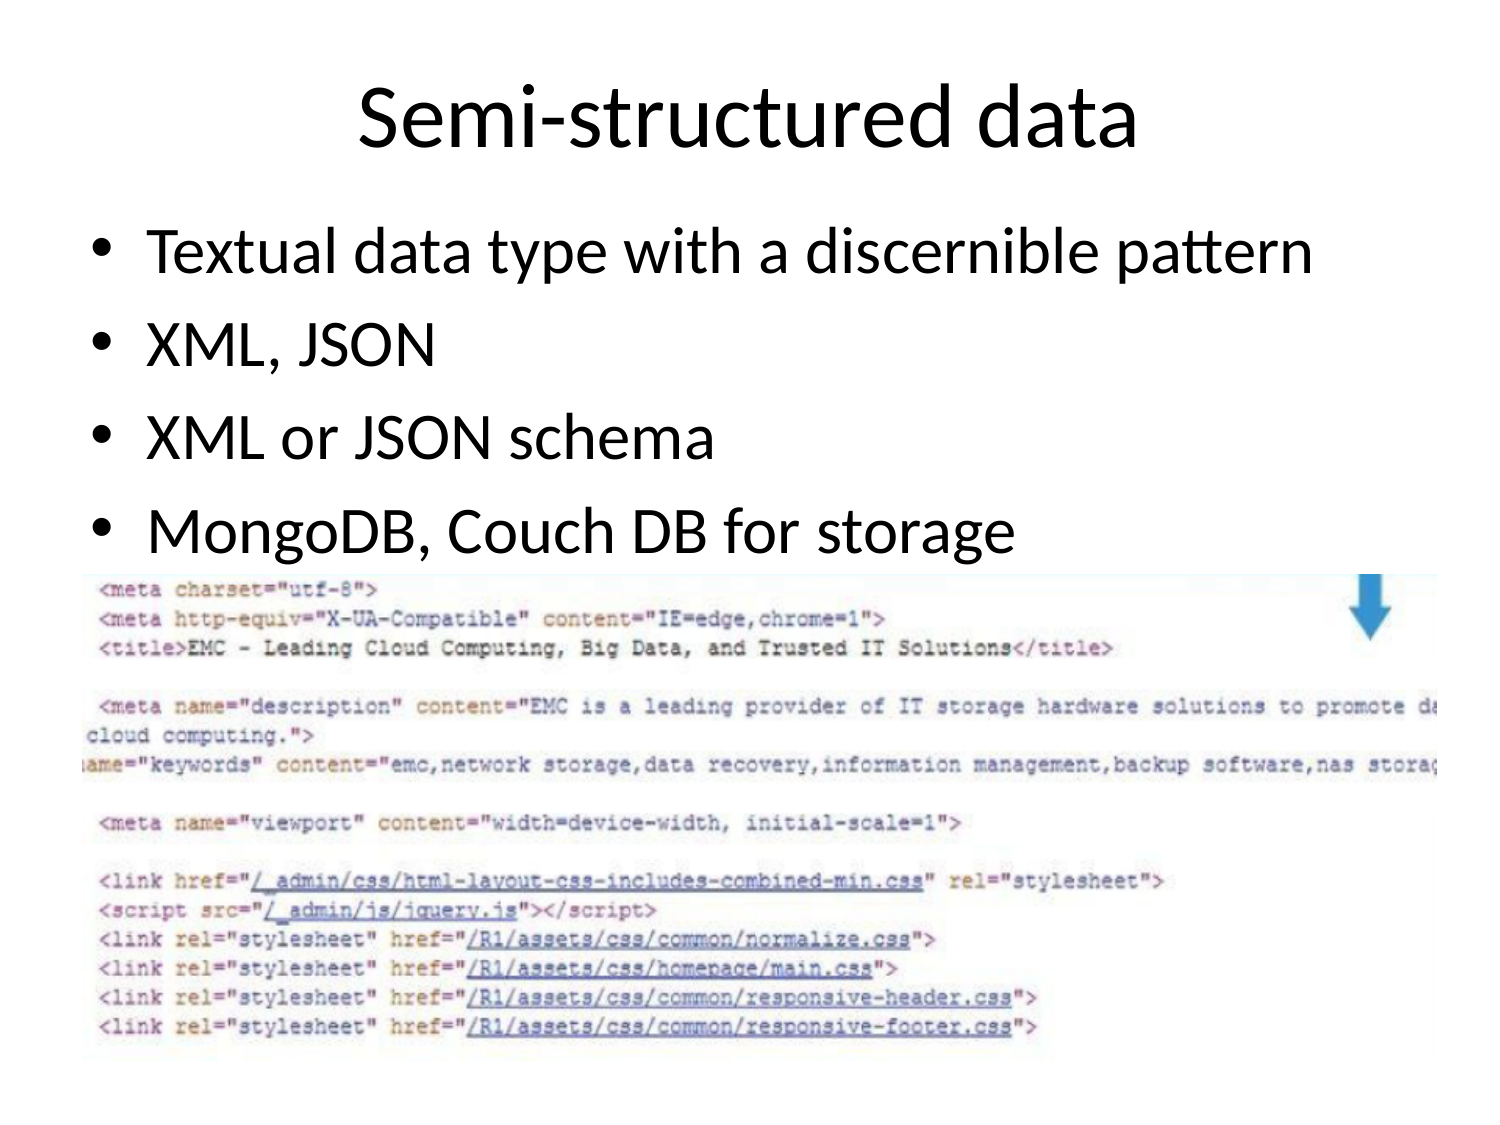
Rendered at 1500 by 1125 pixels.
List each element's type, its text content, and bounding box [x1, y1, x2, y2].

title Semi-structured data [75, 45, 1425, 176]
list Textual data type with a discernible pattern XML, JSON XML or JSON schema MongoDB, Couch DB for storage [75, 199, 1425, 1005]
picture [81, 573, 1437, 1062]
